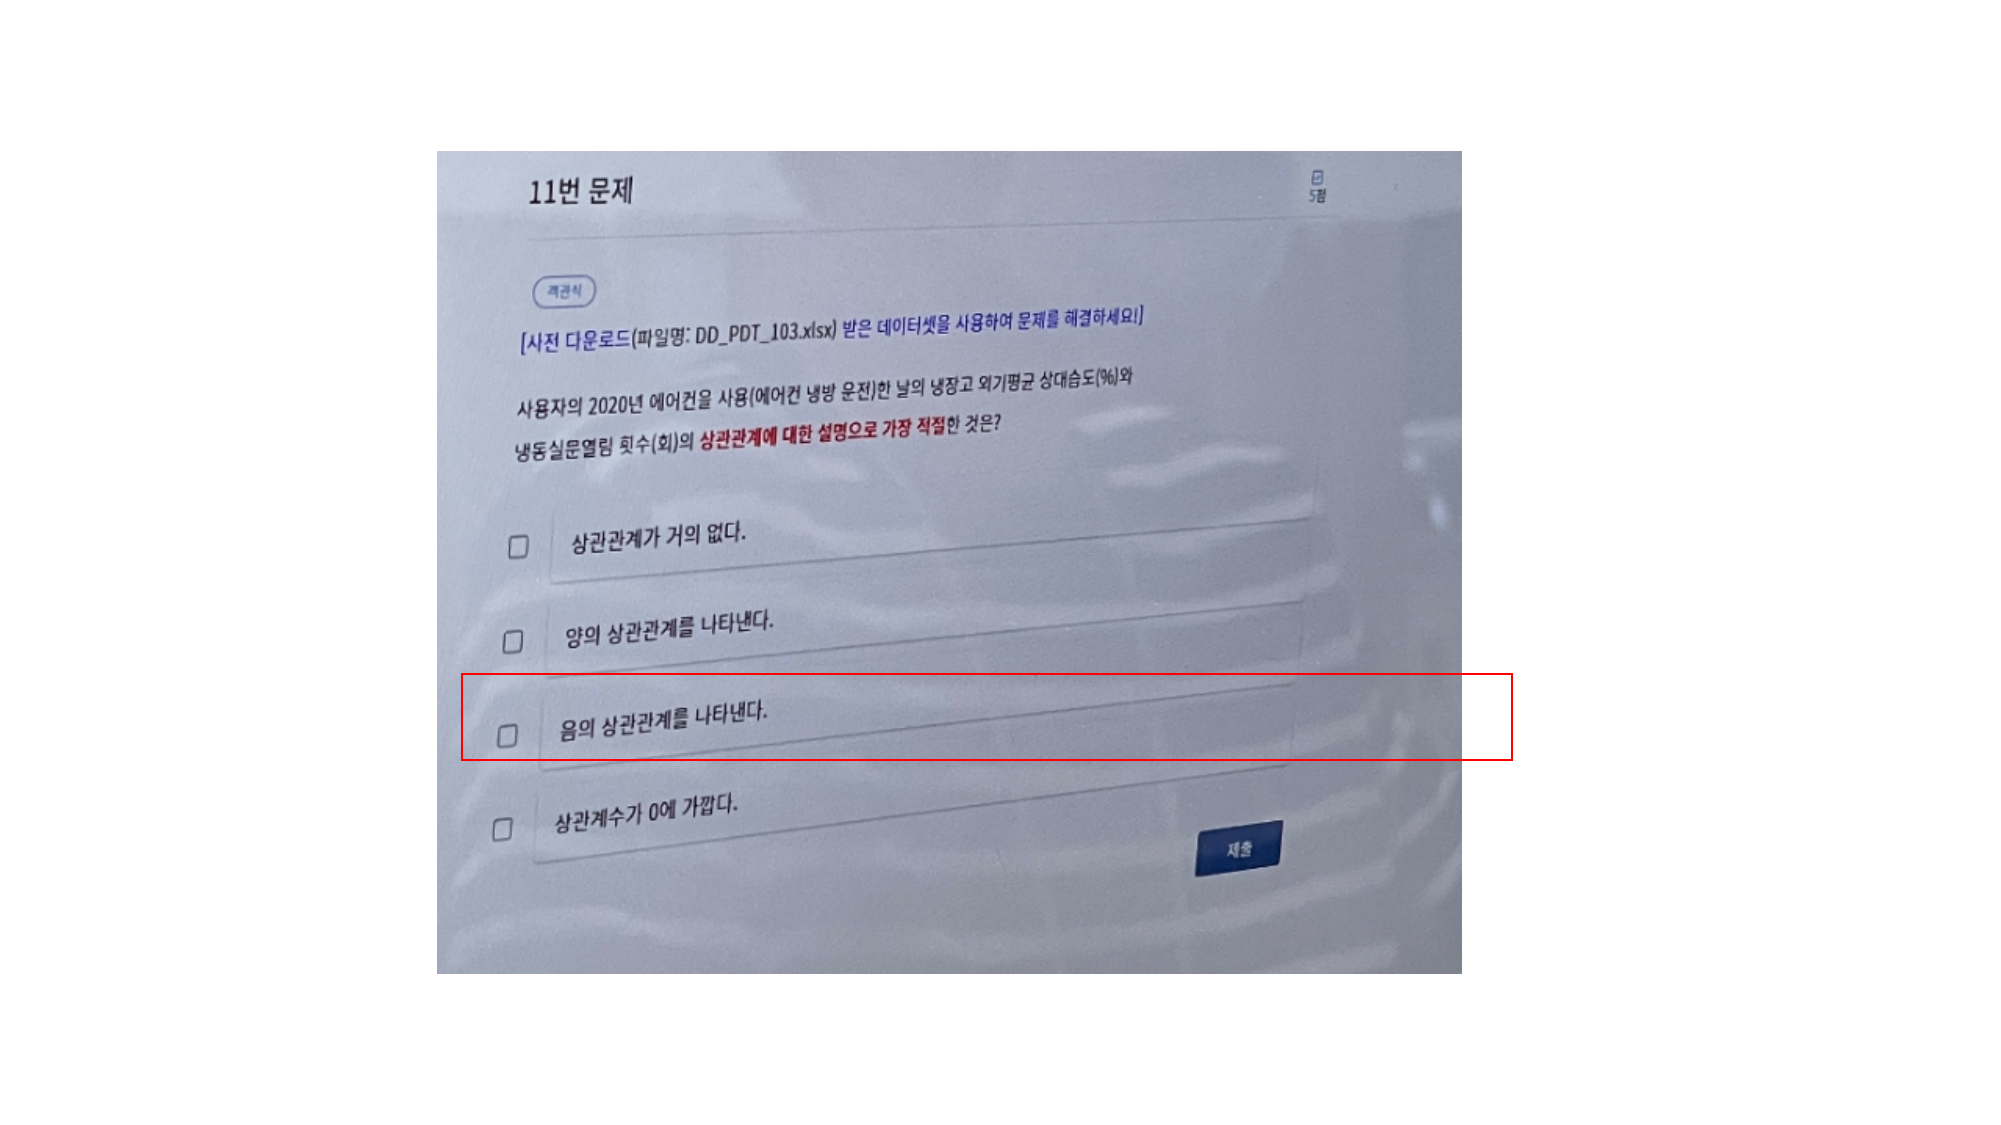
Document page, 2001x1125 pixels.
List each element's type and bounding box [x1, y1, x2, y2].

text_box [1462, 673, 1513, 761]
picture [437, 151, 1462, 974]
